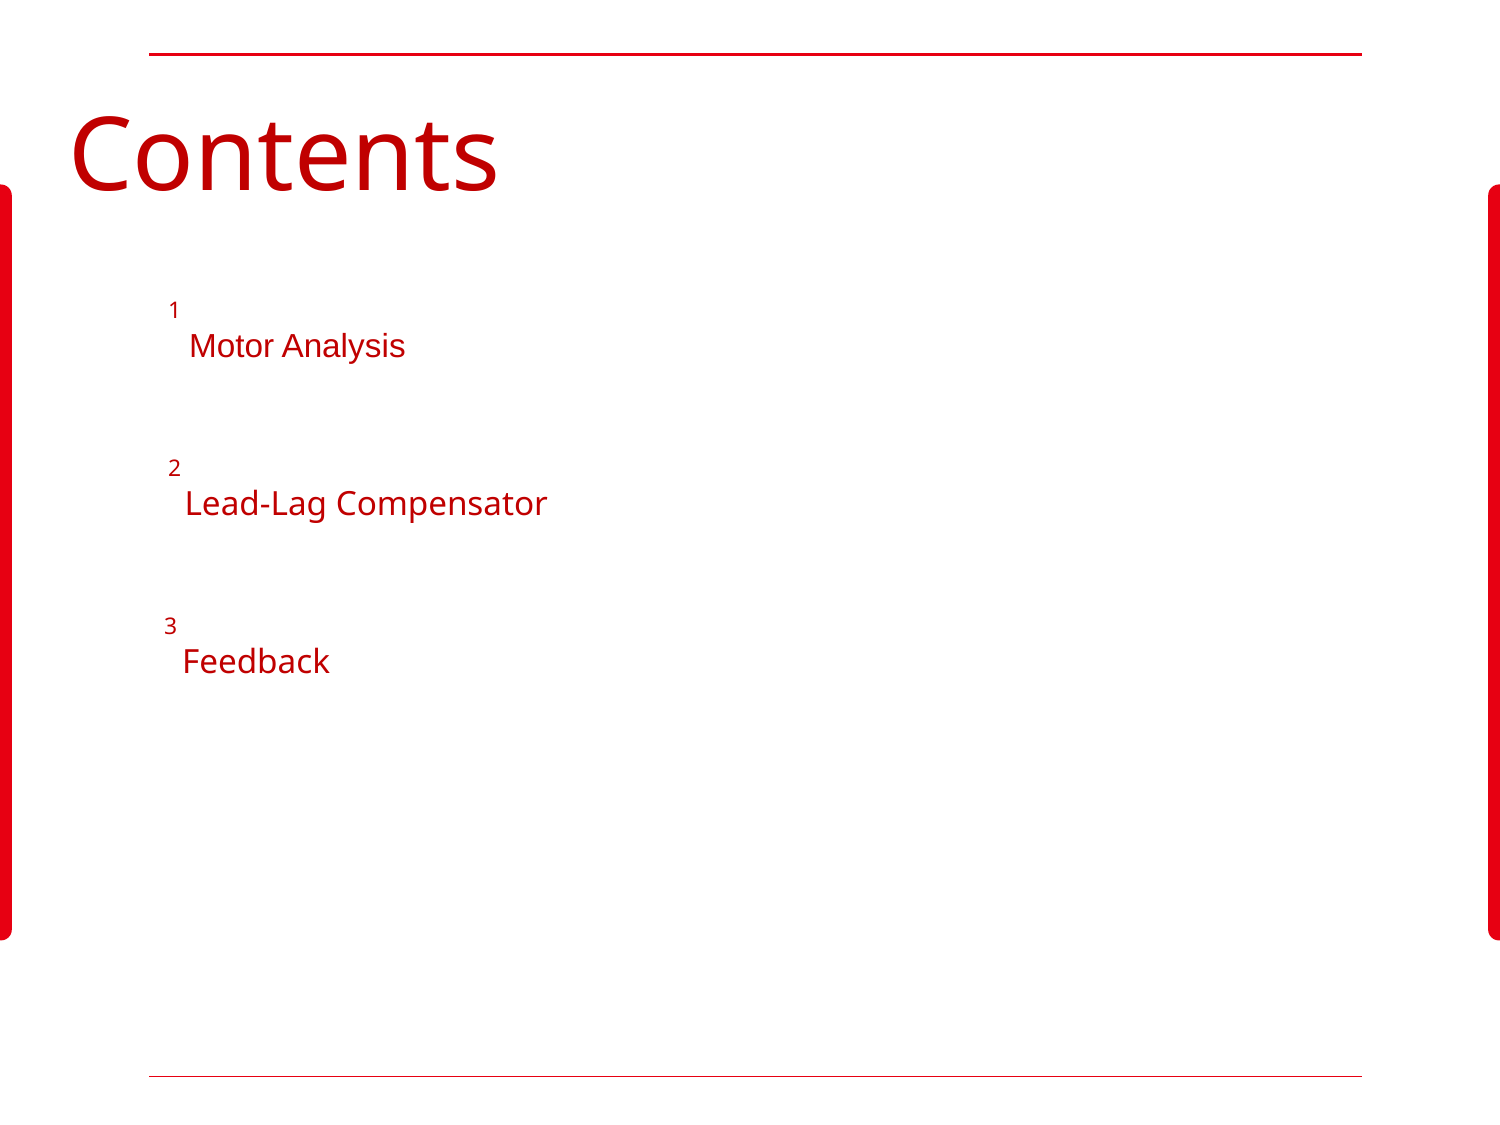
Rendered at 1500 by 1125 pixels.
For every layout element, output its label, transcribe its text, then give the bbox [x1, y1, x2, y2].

text_box [0, 182, 14, 943]
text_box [153, 288, 423, 373]
text_box [1486, 182, 1500, 943]
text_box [149, 603, 344, 689]
text_box Contents [53, 81, 516, 219]
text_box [153, 445, 561, 531]
